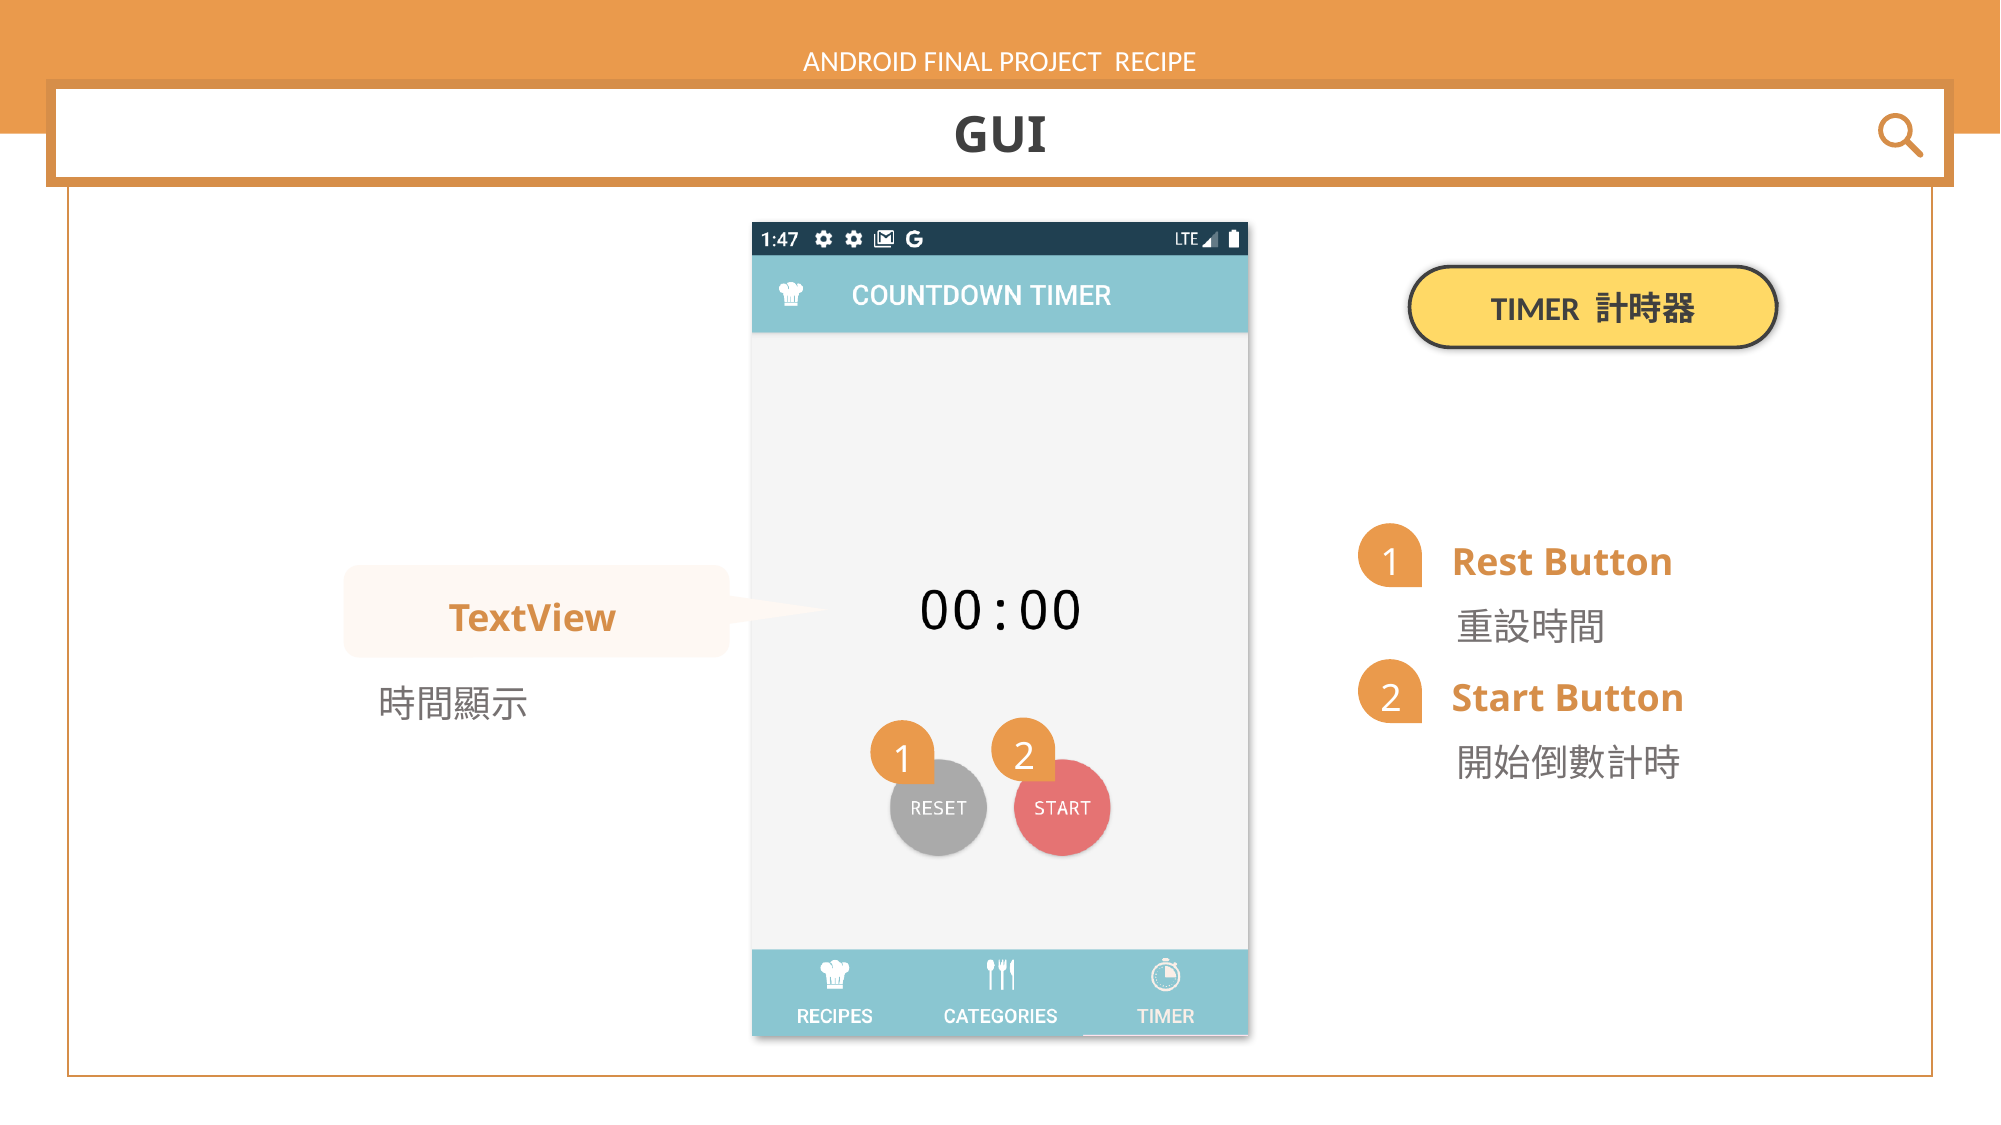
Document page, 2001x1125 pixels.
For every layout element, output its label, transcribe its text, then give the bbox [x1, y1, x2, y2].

picture [752, 222, 1248, 1036]
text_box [343, 565, 861, 734]
text_box ANDROID FINAL PROJECT RECIPE [0, 0, 2000, 135]
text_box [50, 83, 1949, 1077]
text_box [1357, 523, 1869, 657]
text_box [991, 717, 1063, 786]
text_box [870, 720, 942, 789]
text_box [1357, 659, 1869, 792]
